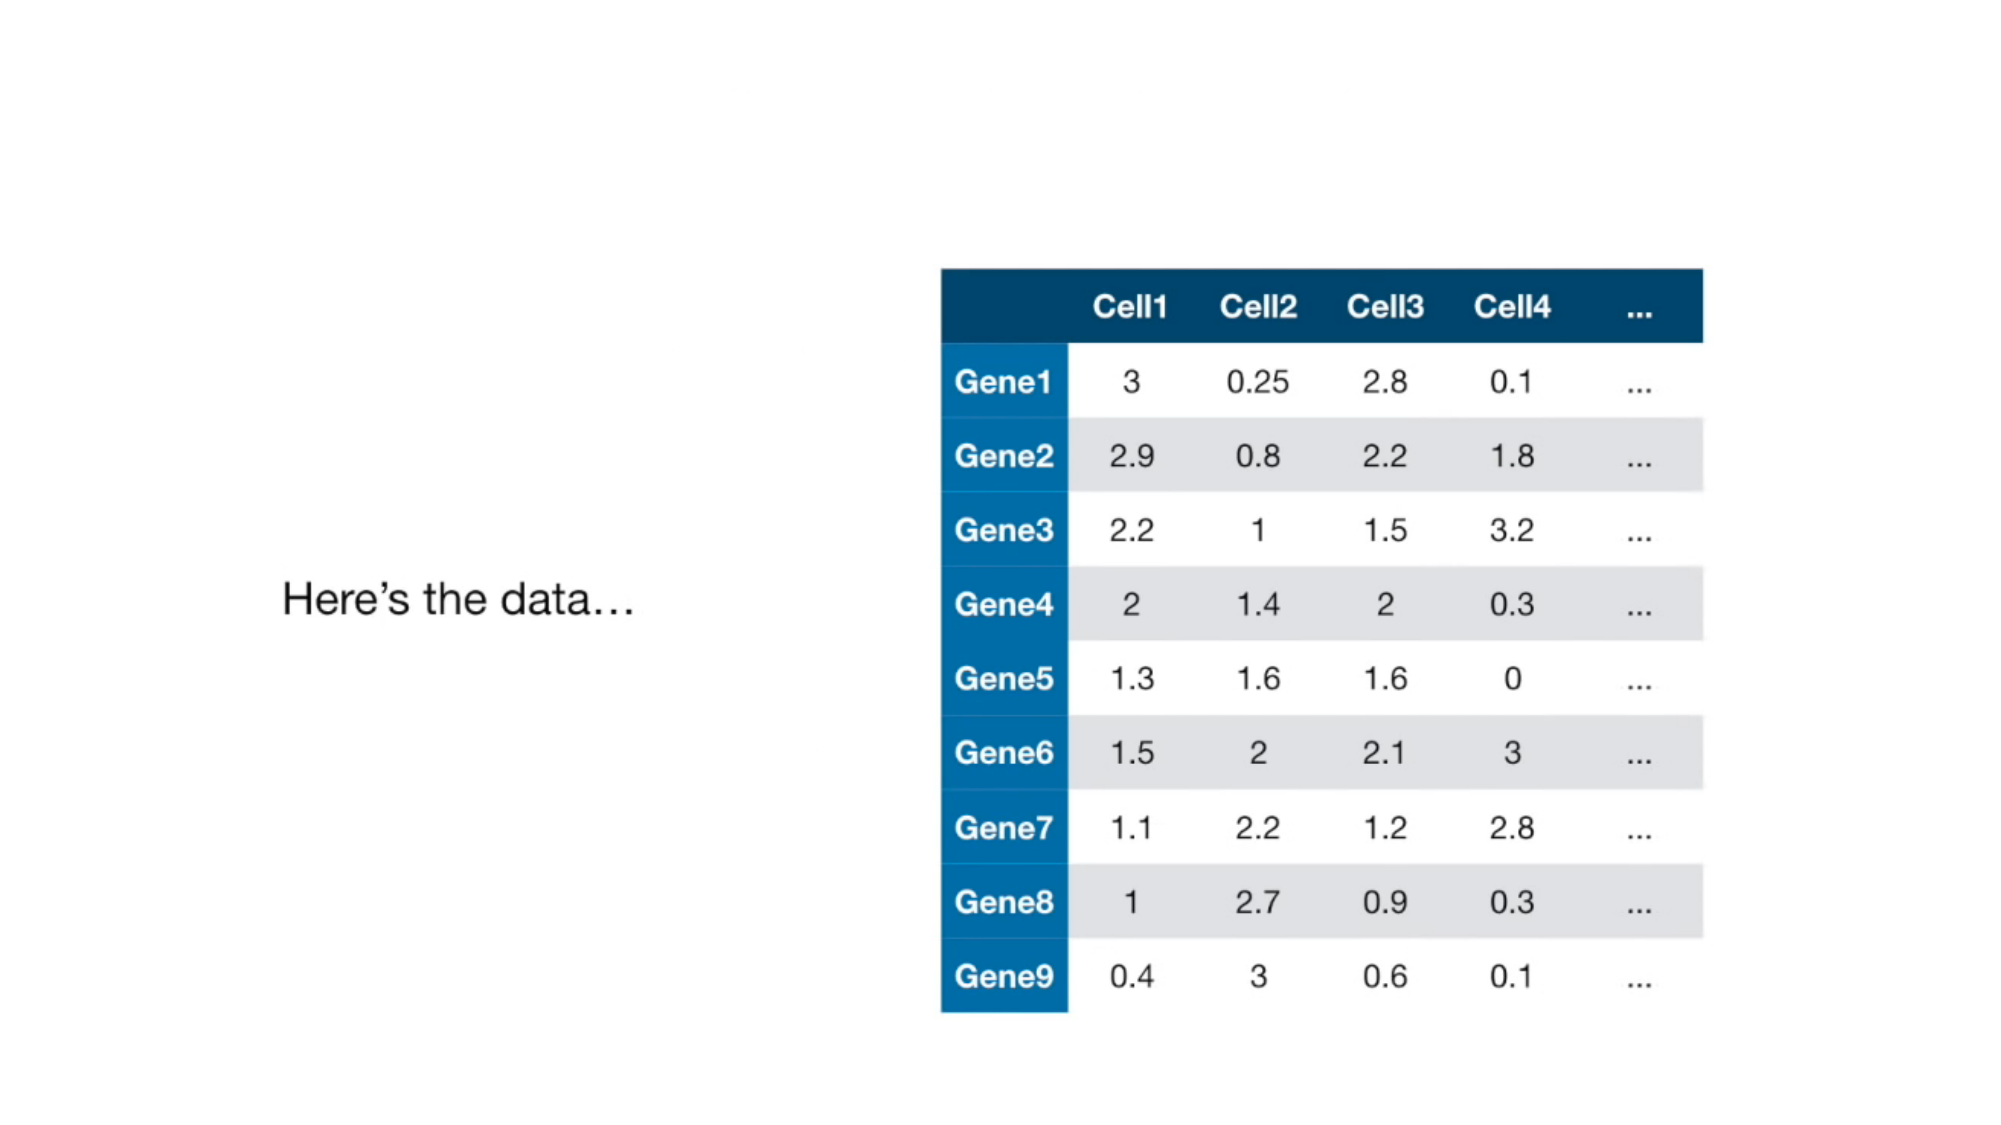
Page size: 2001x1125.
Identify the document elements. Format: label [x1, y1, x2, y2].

picture [136, 87, 1787, 1043]
